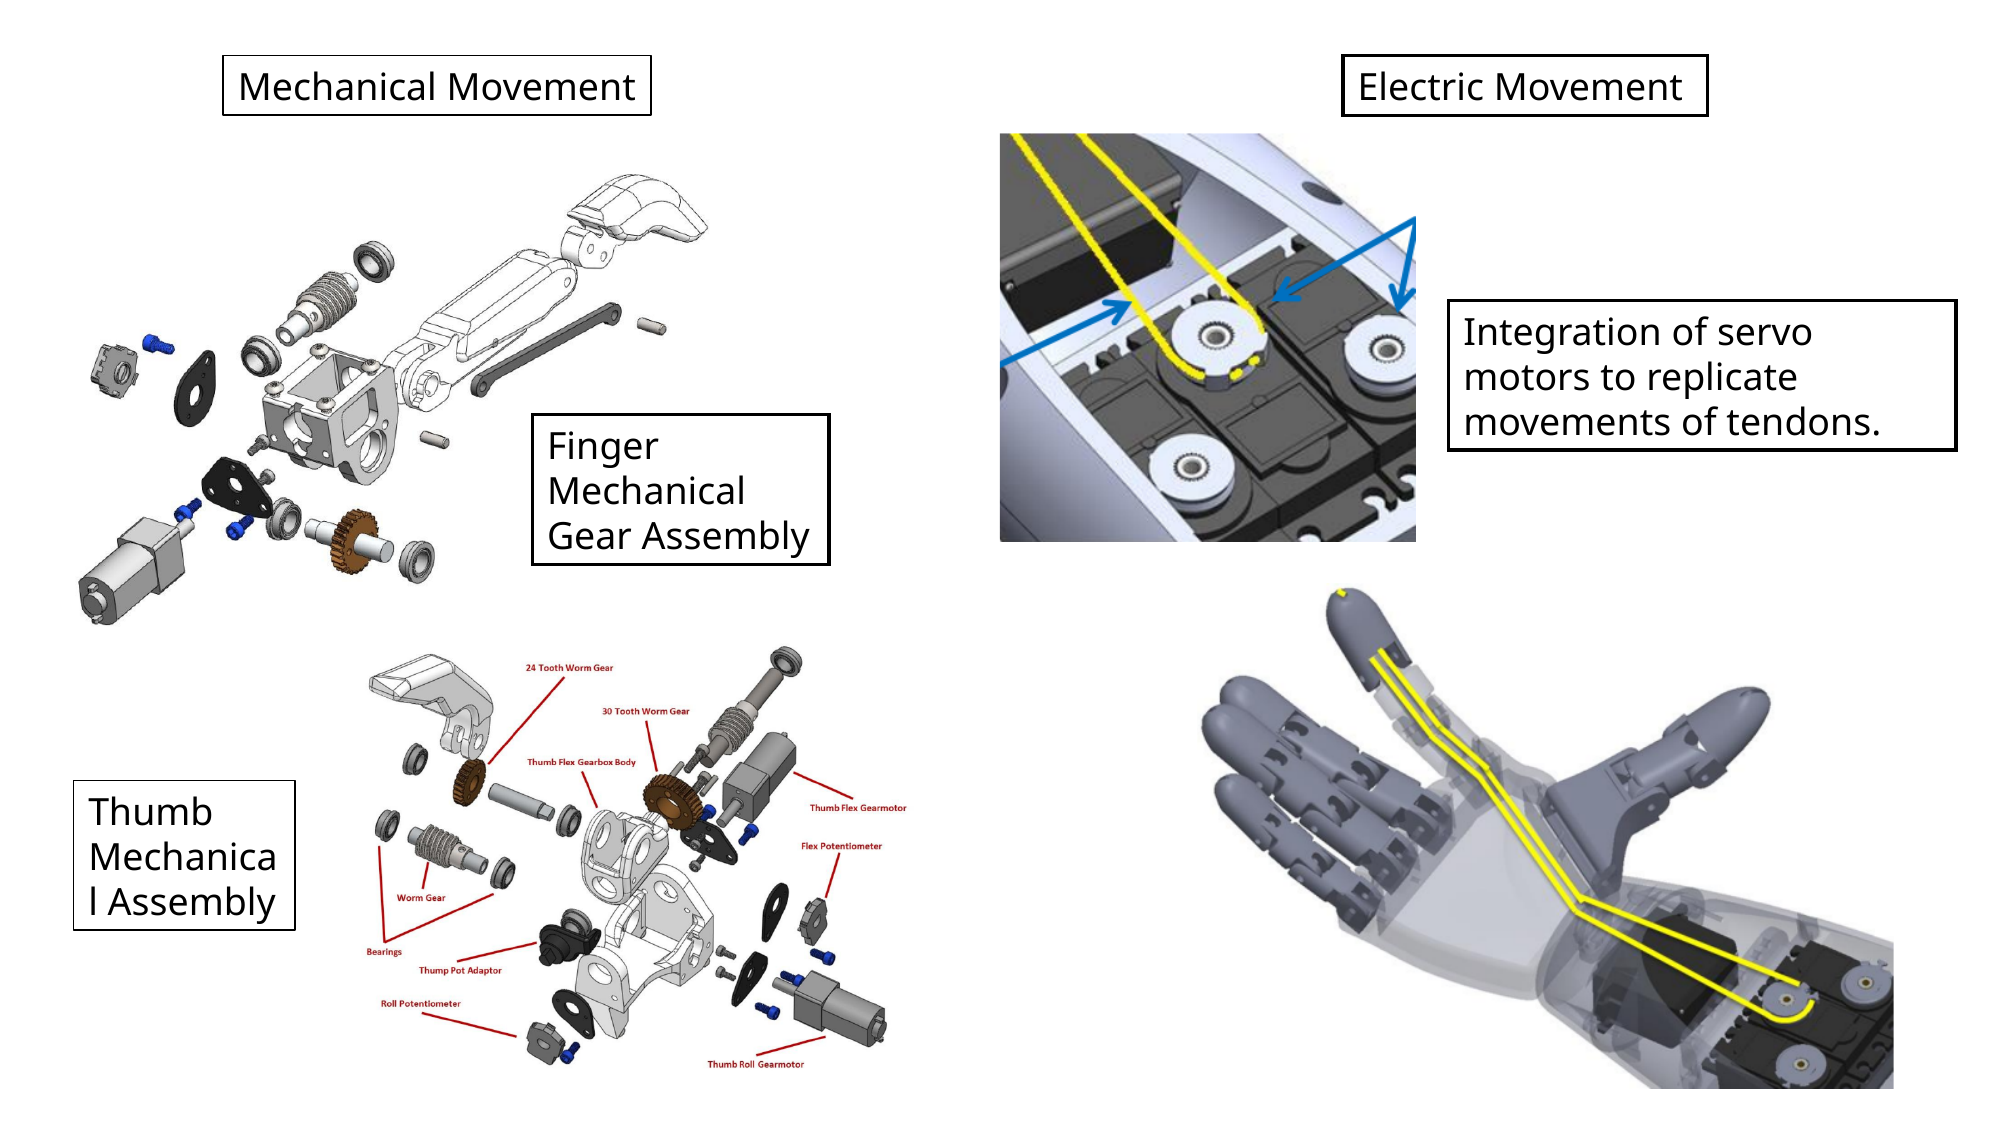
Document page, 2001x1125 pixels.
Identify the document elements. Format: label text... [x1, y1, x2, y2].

picture [1156, 561, 1895, 1090]
picture [999, 115, 1417, 542]
text_box Electric Movement [1341, 54, 1709, 117]
text_box Integration of servo motors to replicate movements of tendons. [1447, 299, 1958, 452]
picture [43, 115, 937, 1077]
text_box Finger Mechanical Gear Assembly [724, 413, 831, 566]
text_box Thumb Mechanical Assembly [73, 780, 296, 931]
text_box Mechanical Movement [223, 55, 651, 115]
